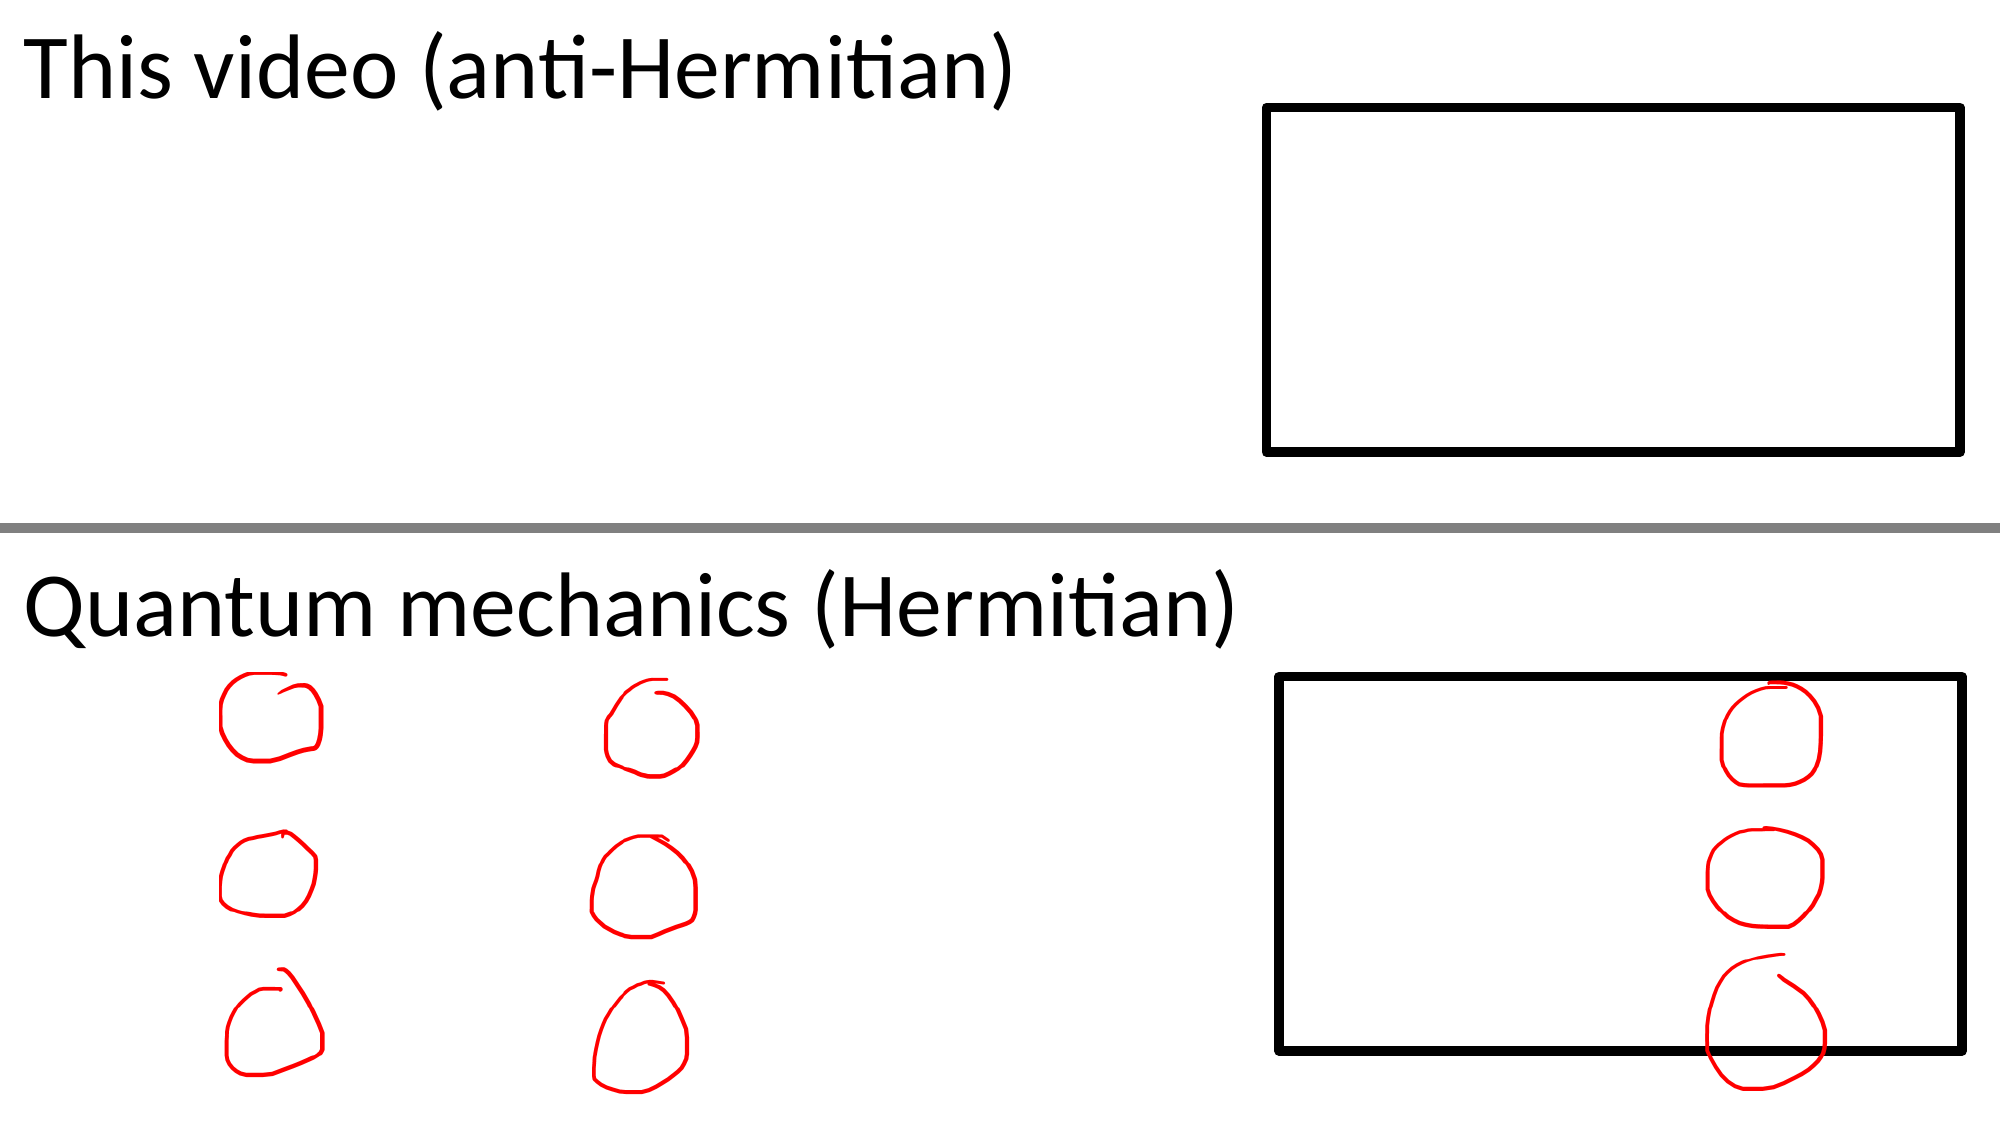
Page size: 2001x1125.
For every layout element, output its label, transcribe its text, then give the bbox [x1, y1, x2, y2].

text_box This video (anti-Hermitian) [8, 0, 1054, 125]
picture [219, 672, 1836, 1103]
text_box Quantum mechanics (Hermitian) [8, 536, 1268, 662]
